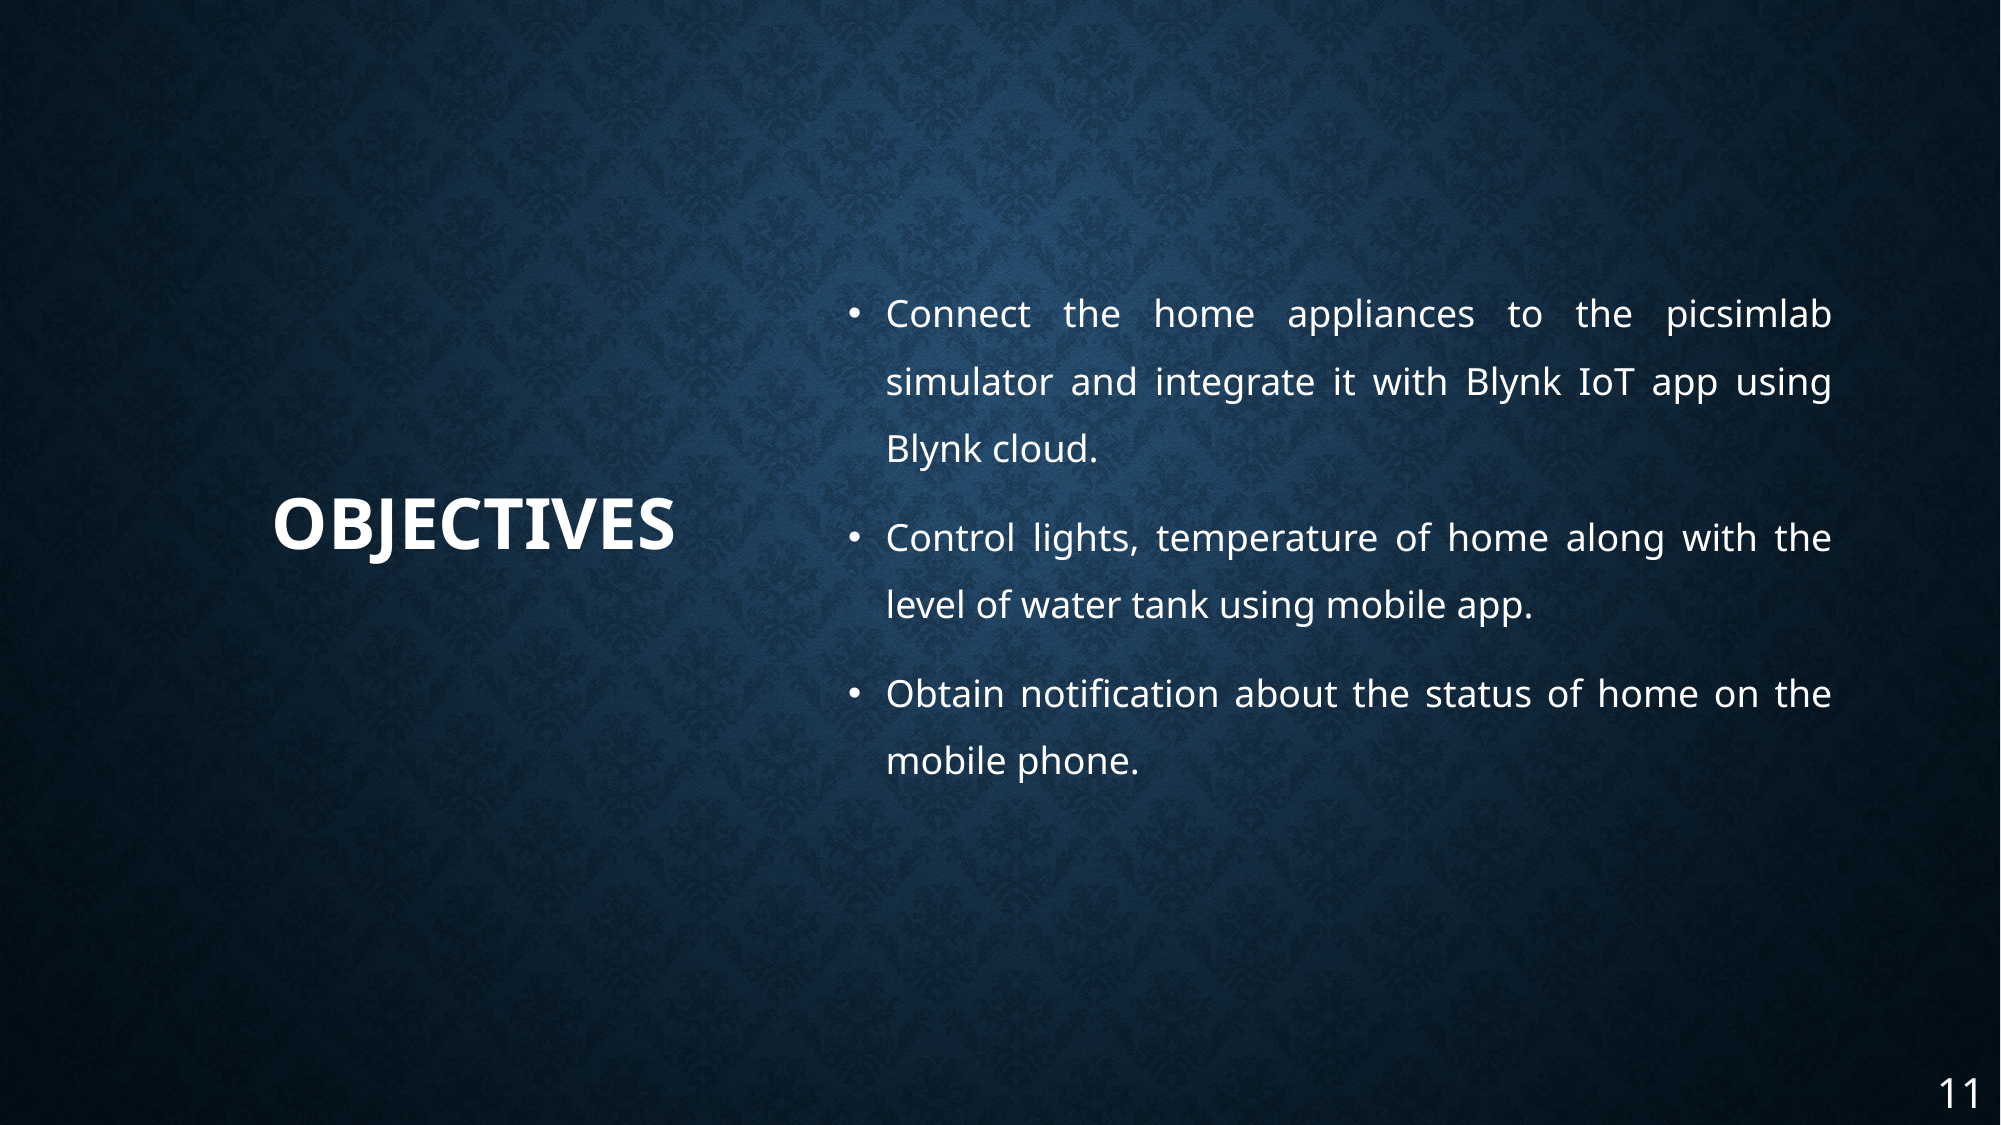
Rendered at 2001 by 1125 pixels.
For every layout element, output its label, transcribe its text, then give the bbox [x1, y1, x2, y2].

list Connect the home appliances to the picsimlab simulator and integrate it with Blynk IoT app using Blynk cloud. Control lights, temperature of home along with the level of water tank using mobile app. Obtain notification about the status of home on the mobile phone. [833, 99, 1849, 950]
slide_number 11 [1876, 1065, 2000, 1125]
title objectives [151, 137, 797, 573]
